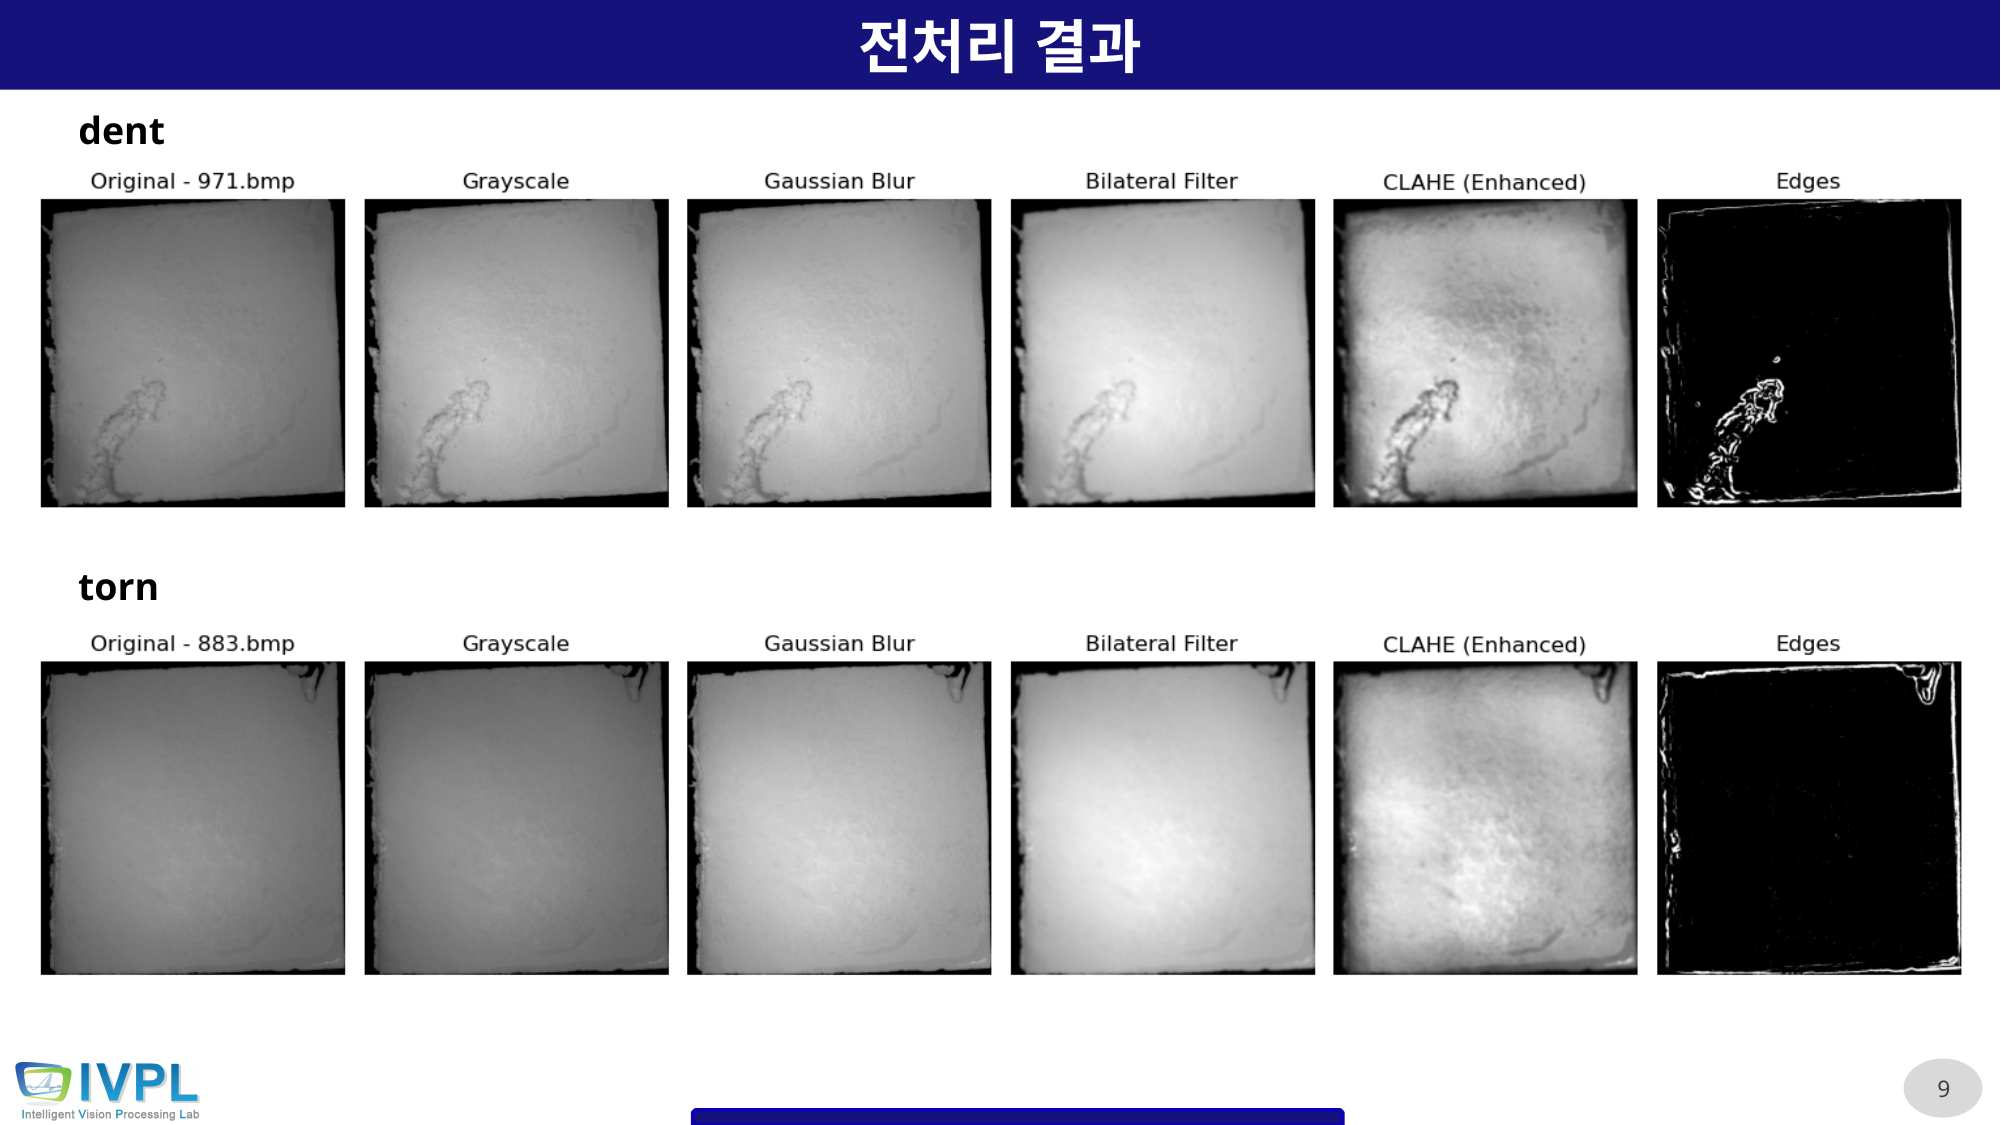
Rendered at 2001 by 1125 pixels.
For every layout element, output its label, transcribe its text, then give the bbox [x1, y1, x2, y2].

picture [27, 160, 1972, 1012]
list 전처리 결과 [66, 0, 1934, 90]
text_box dent [63, 100, 181, 160]
picture [15, 1062, 200, 1122]
